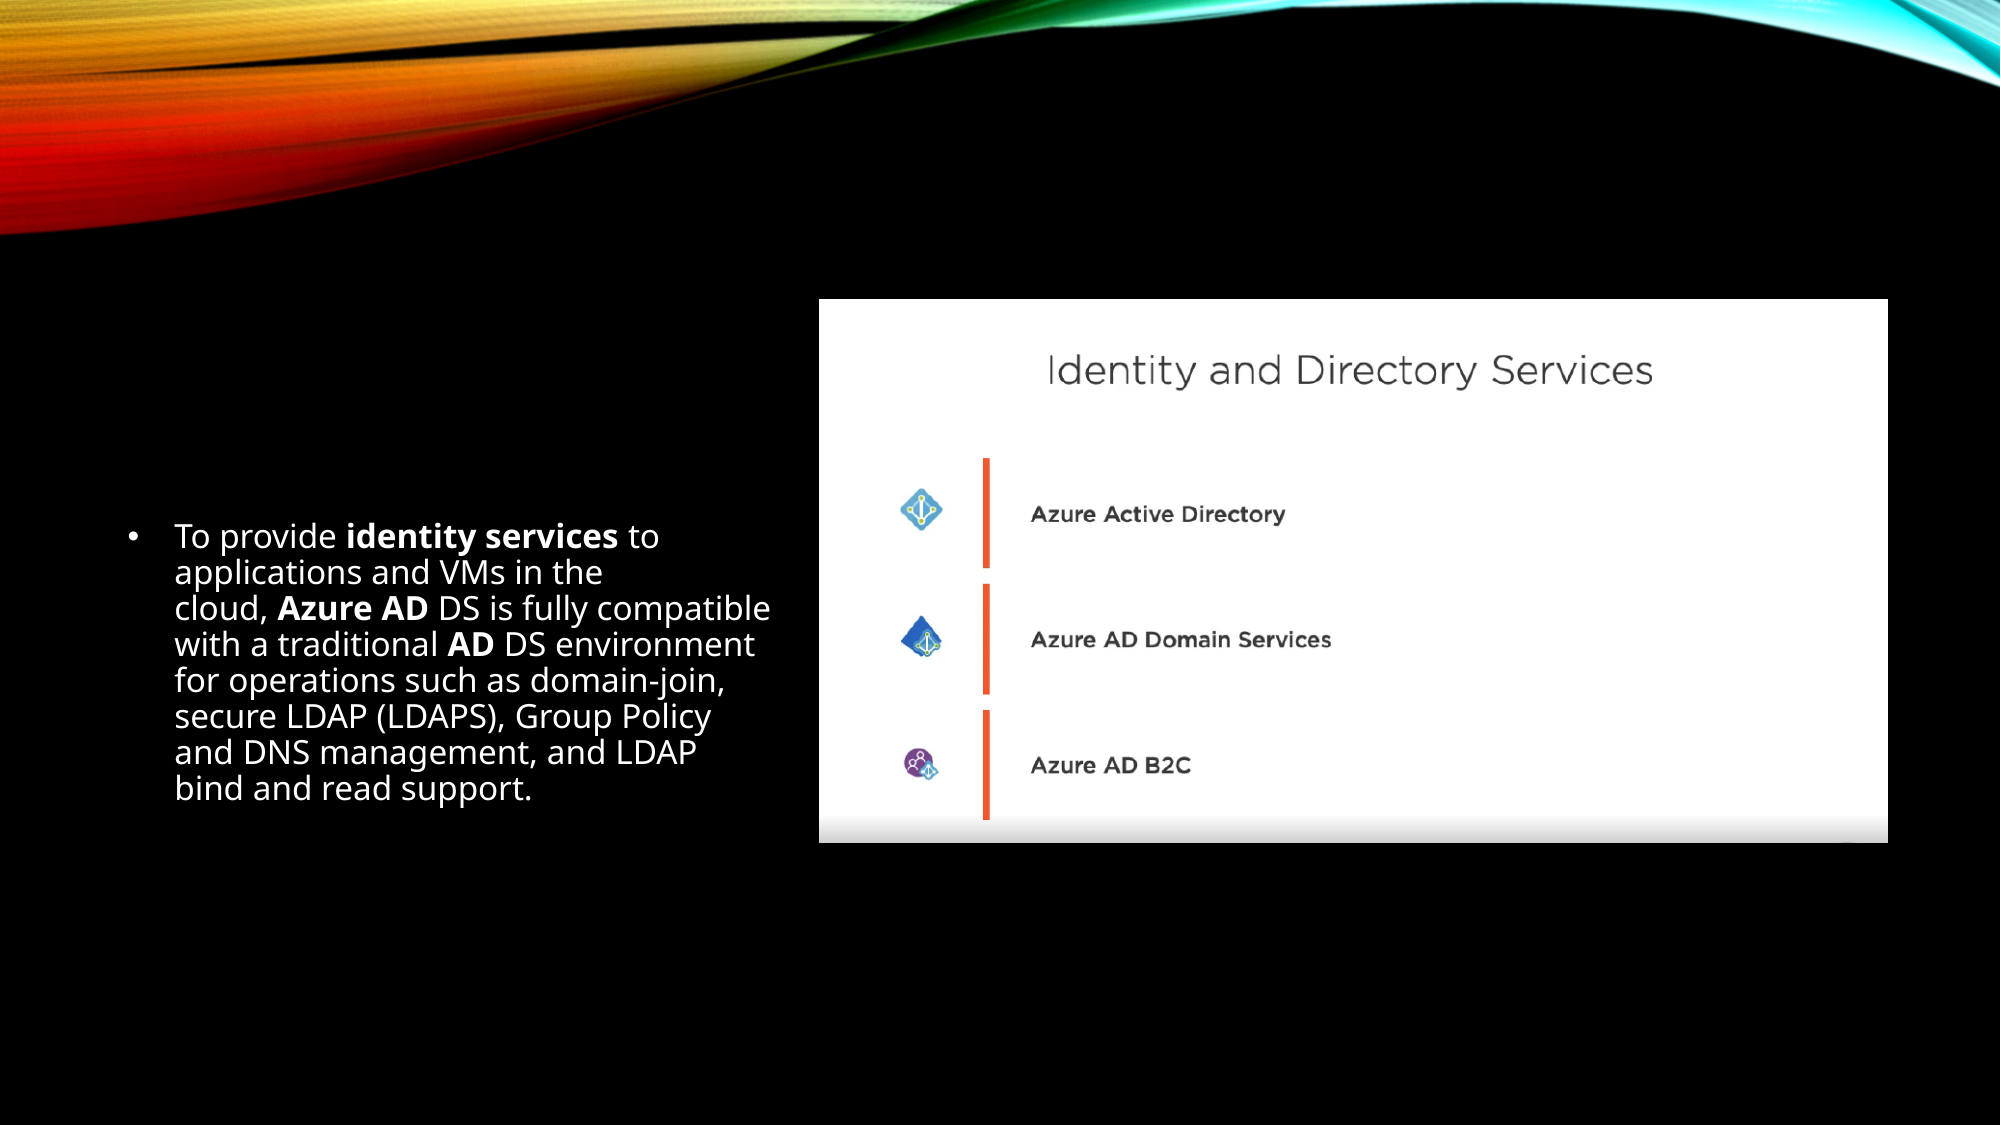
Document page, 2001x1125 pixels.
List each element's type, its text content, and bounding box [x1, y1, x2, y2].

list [819, 299, 1888, 843]
list To provide identity services to applications and VMs in the cloud, Azure AD DS is fully compatible with a traditional AD DS environment for operations such as domain-join, secure LDAP (LDAPS), Group Policy and DNS management, and LDAP bind and read support. [112, 512, 788, 1021]
picture [0, 0, 2000, 237]
